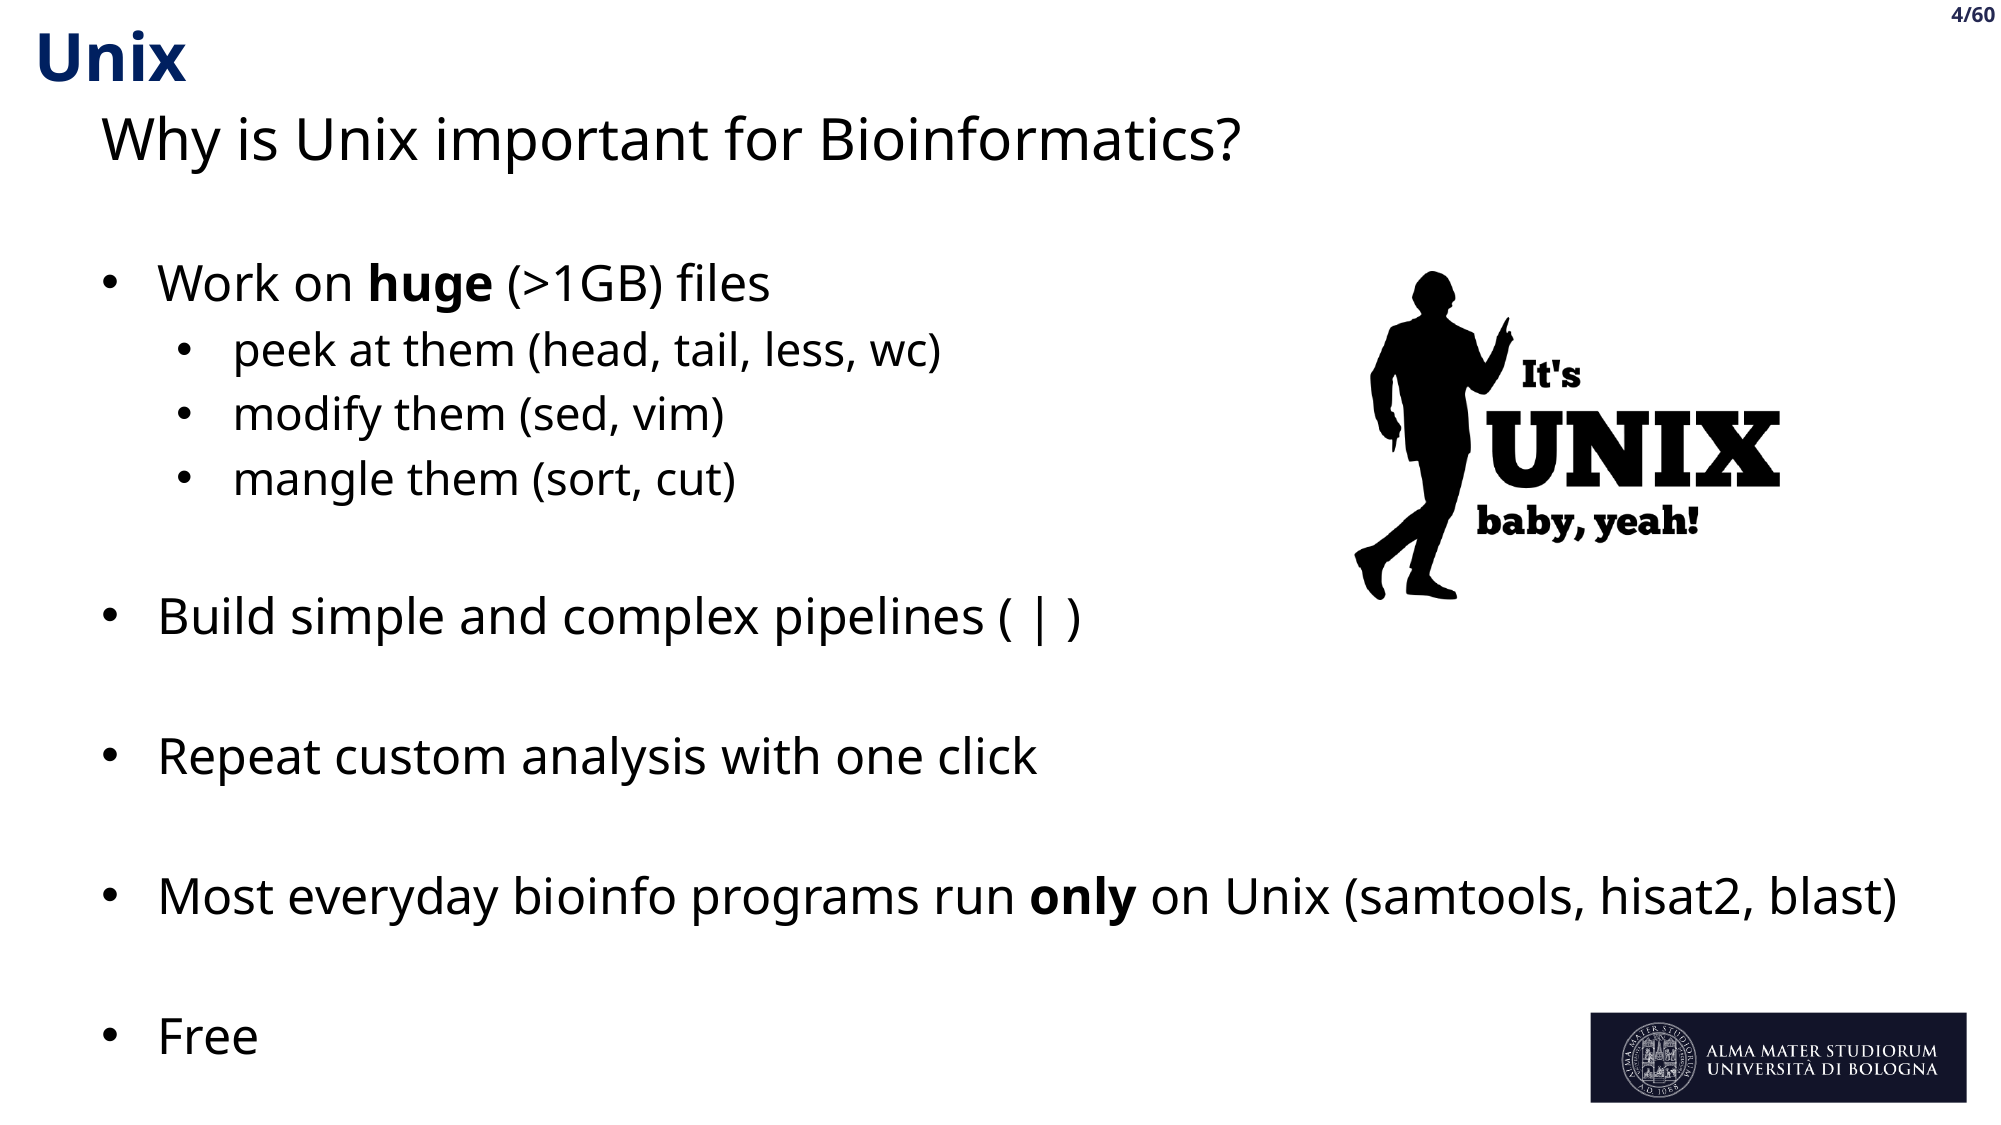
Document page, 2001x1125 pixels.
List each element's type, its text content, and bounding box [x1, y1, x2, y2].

picture [1614, 1012, 1944, 1103]
list Unix [19, 7, 1930, 102]
list Why is Unix important for Bioinformatics? Work on huge (>1GB) files peek at them (head, tail, less, wc) modify them (sed, vim) mangle them (sort, cut) Build simple and complex pipelines ( | ) Repeat custom analysis with one click Most everyday bioinfo programs run only on Unix (samtools, hisat2, blast) Free [86, 102, 1930, 1083]
picture [1354, 271, 1781, 600]
